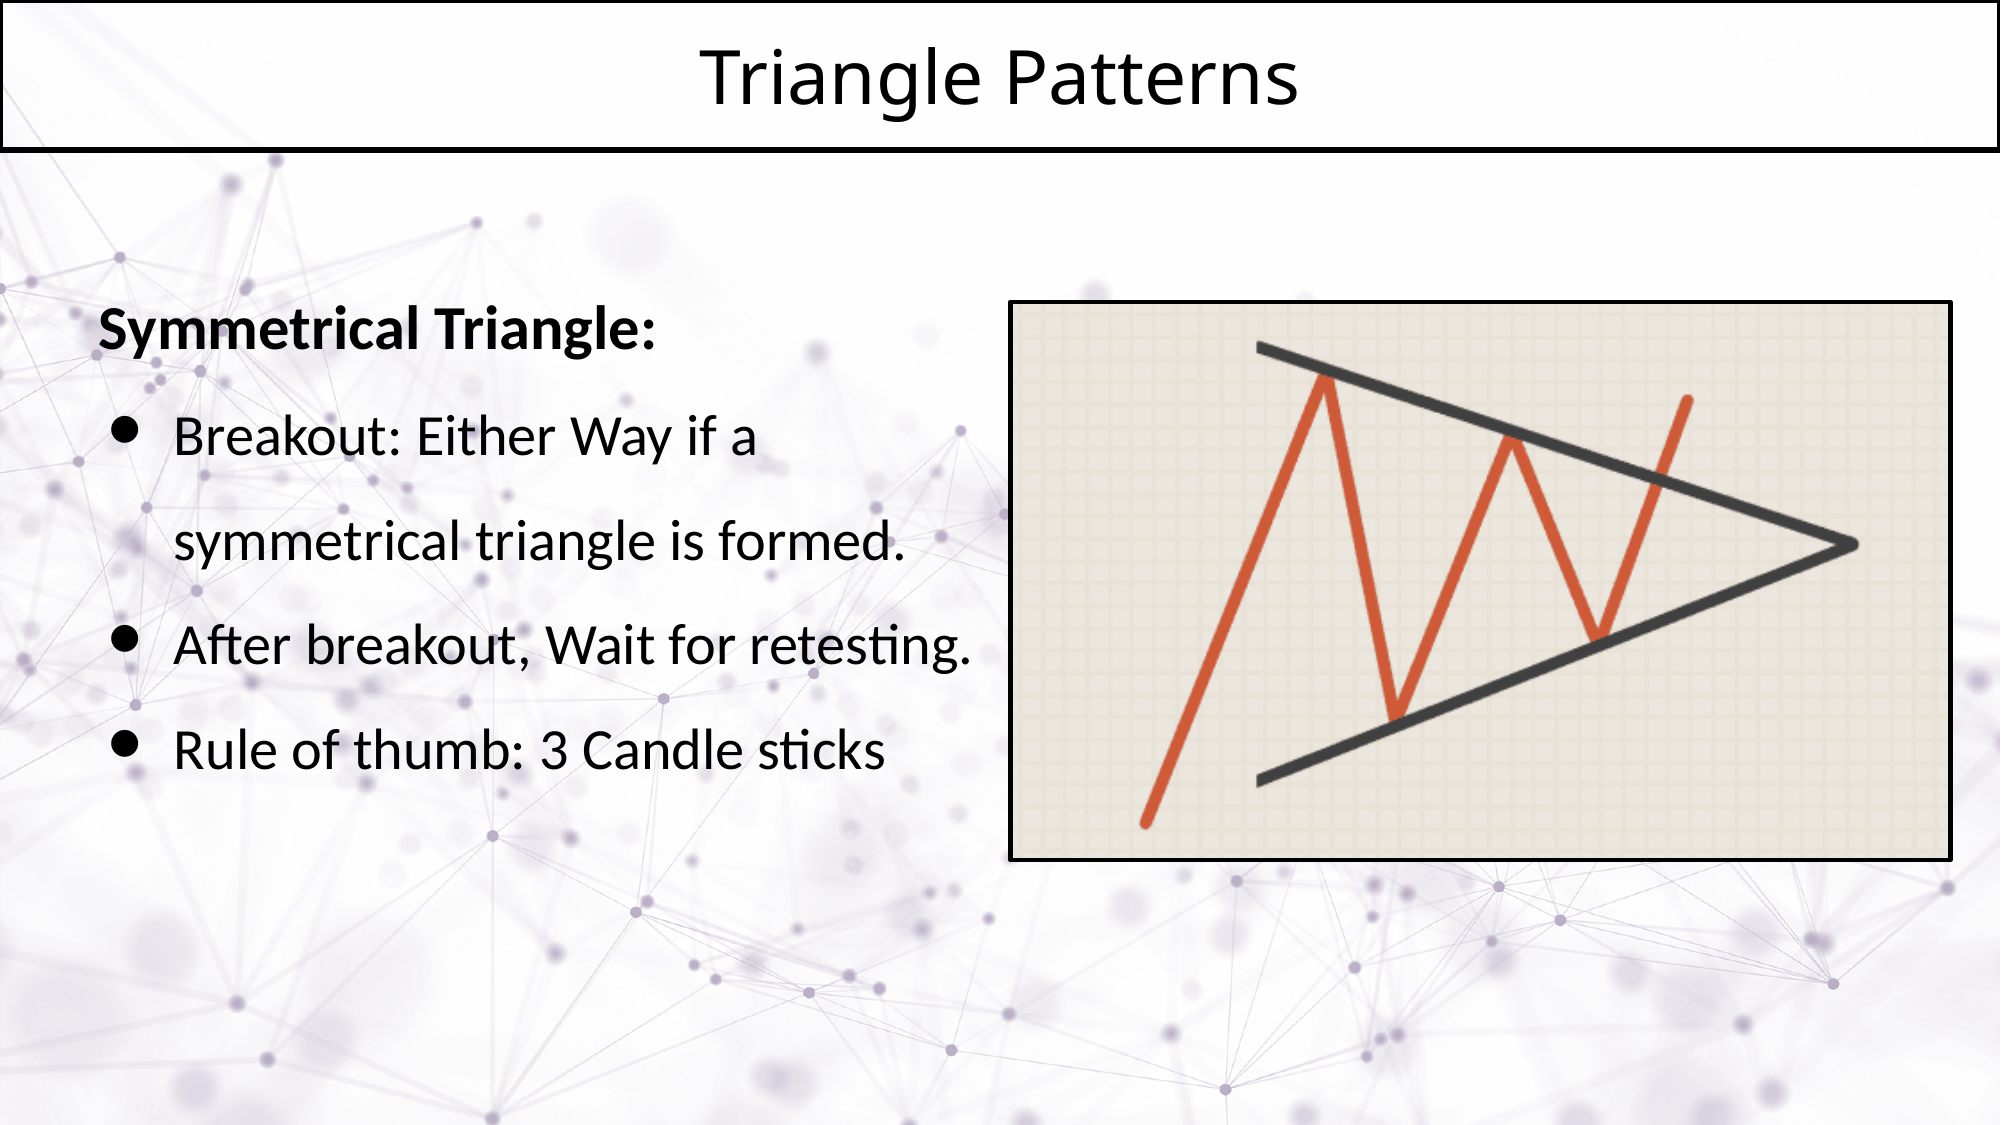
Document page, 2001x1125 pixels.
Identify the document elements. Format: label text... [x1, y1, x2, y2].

text_box Symmetrical Triangle: Breakout: Either Way if a symmetrical triangle is formed. After breakout, Wait for retesting. Rule of thumb: 3 Candle sticks [83, 234, 1046, 797]
title Triangle Patterns [0, 0, 2000, 150]
picture [1012, 304, 1949, 858]
